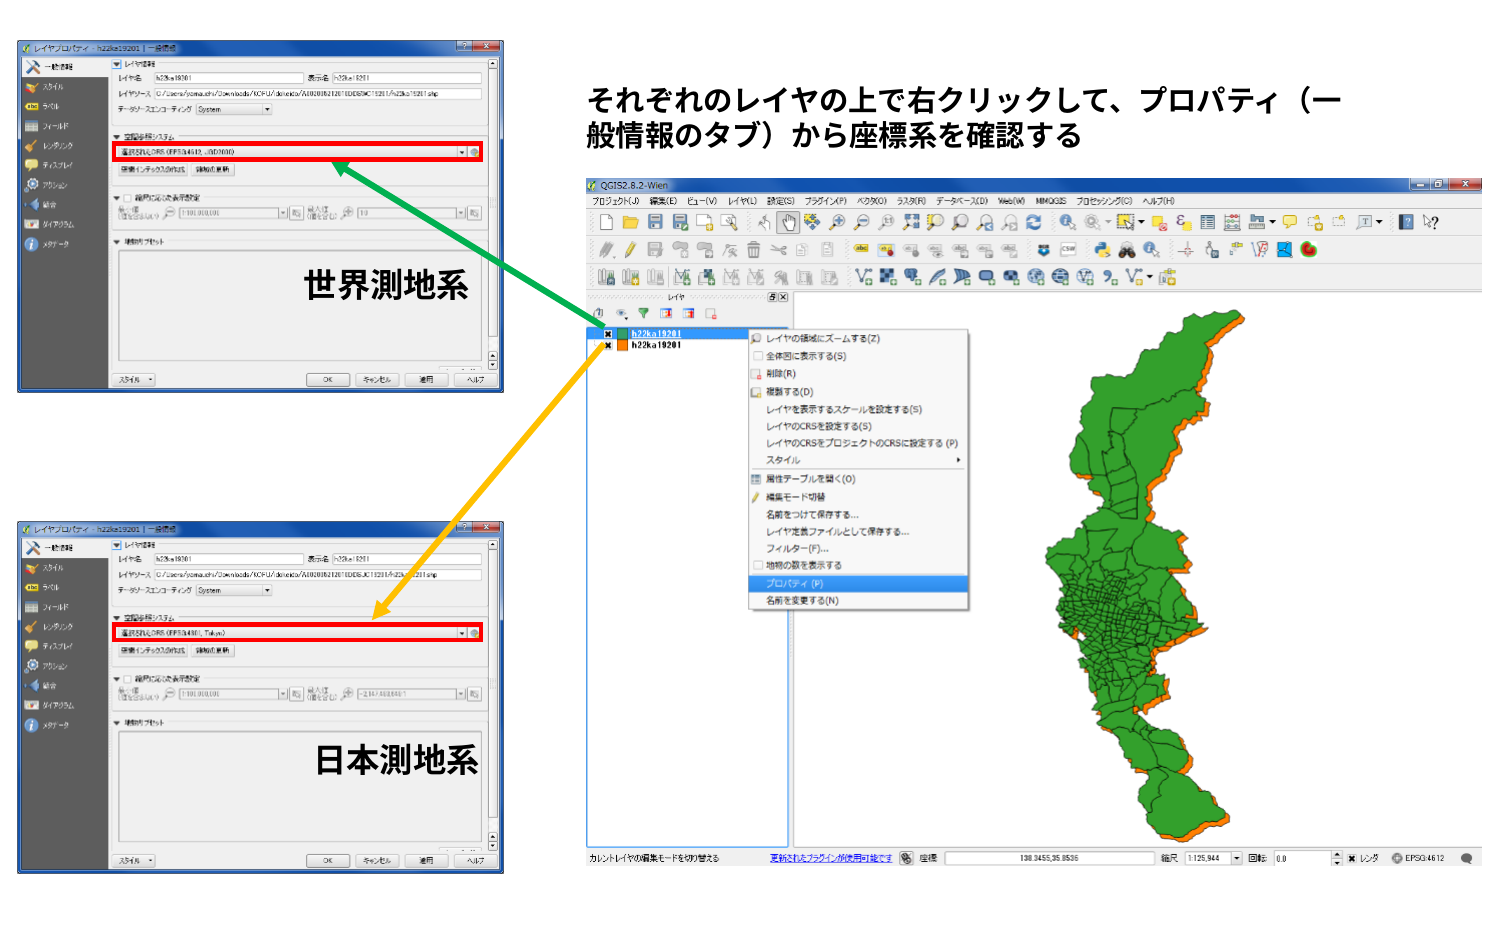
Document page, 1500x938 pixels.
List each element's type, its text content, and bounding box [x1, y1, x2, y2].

picture [17, 40, 504, 393]
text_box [371, 343, 605, 621]
picture [17, 521, 504, 874]
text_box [329, 159, 605, 328]
picture [585, 178, 1482, 866]
text_box それぞれのレイヤの上で右クリックして、プロパティ（一般情報のタブ）から座標系を確認する [571, 75, 1382, 161]
